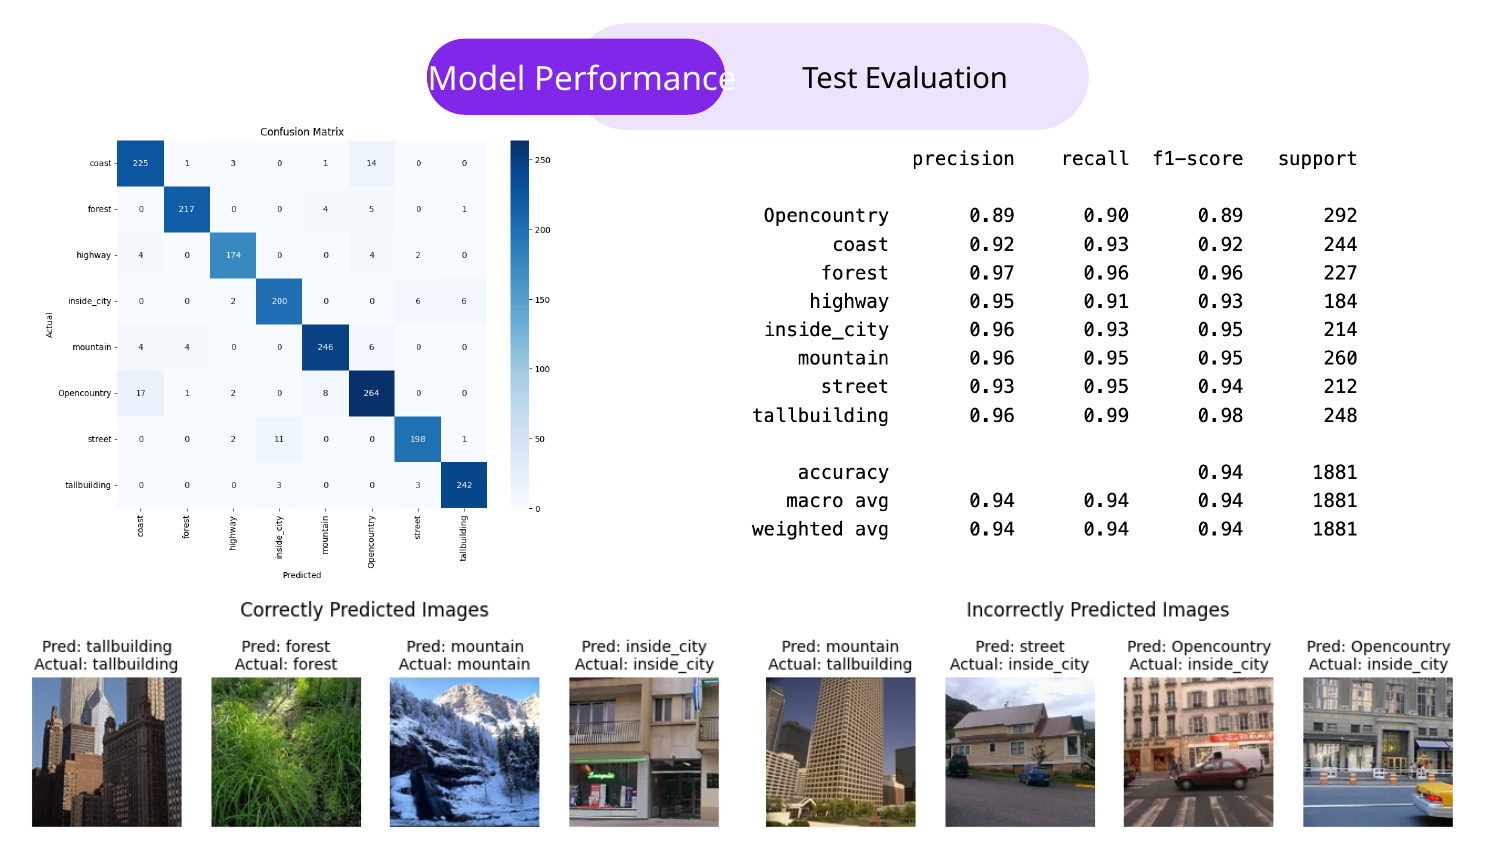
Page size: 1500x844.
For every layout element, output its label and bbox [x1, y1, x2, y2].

picture [742, 147, 1405, 559]
text_box [426, 23, 1090, 131]
picture [21, 590, 730, 839]
picture [755, 590, 1464, 839]
picture [40, 121, 556, 586]
text_box [410, 49, 1074, 105]
